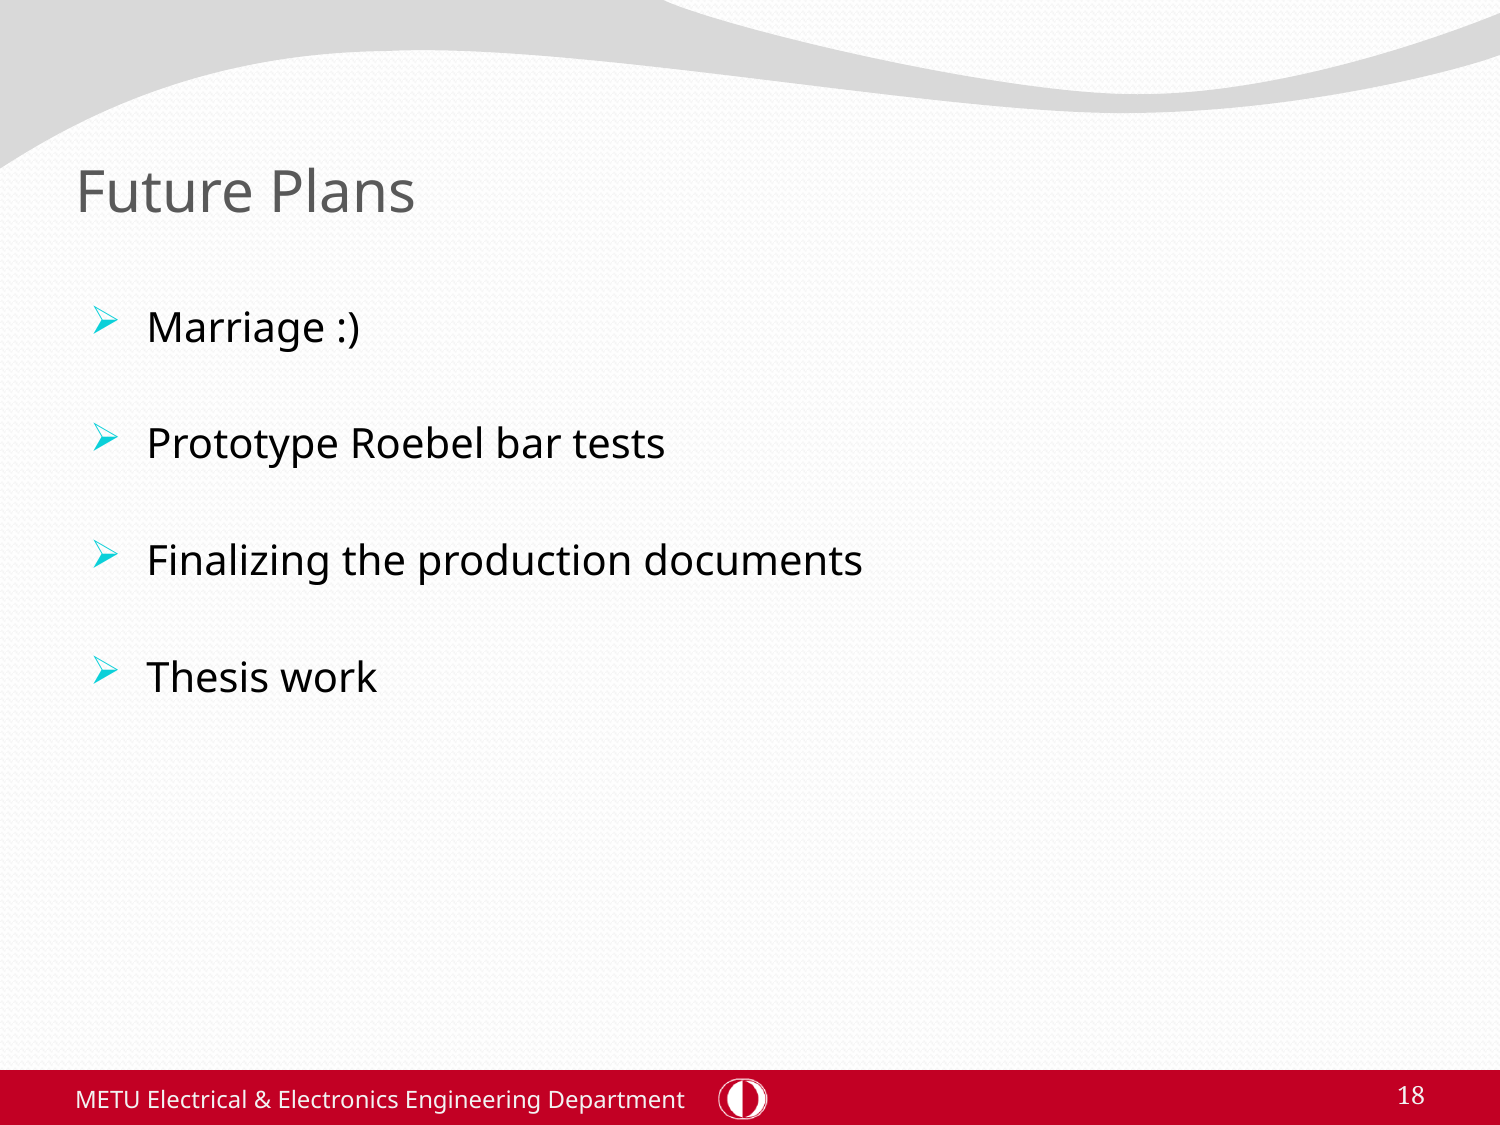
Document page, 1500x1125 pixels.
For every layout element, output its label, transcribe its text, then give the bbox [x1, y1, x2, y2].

title Future Plans [75, 55, 1425, 224]
list Marriage :) Prototype Roebel bar tests Finalizing the production documents Thesis work [75, 234, 1425, 1053]
slide_number METU Electrical & Electronics Engineering Department [75, 1070, 732, 1114]
slide_number 18 [1330, 1070, 1425, 1114]
picture [713, 1078, 781, 1122]
